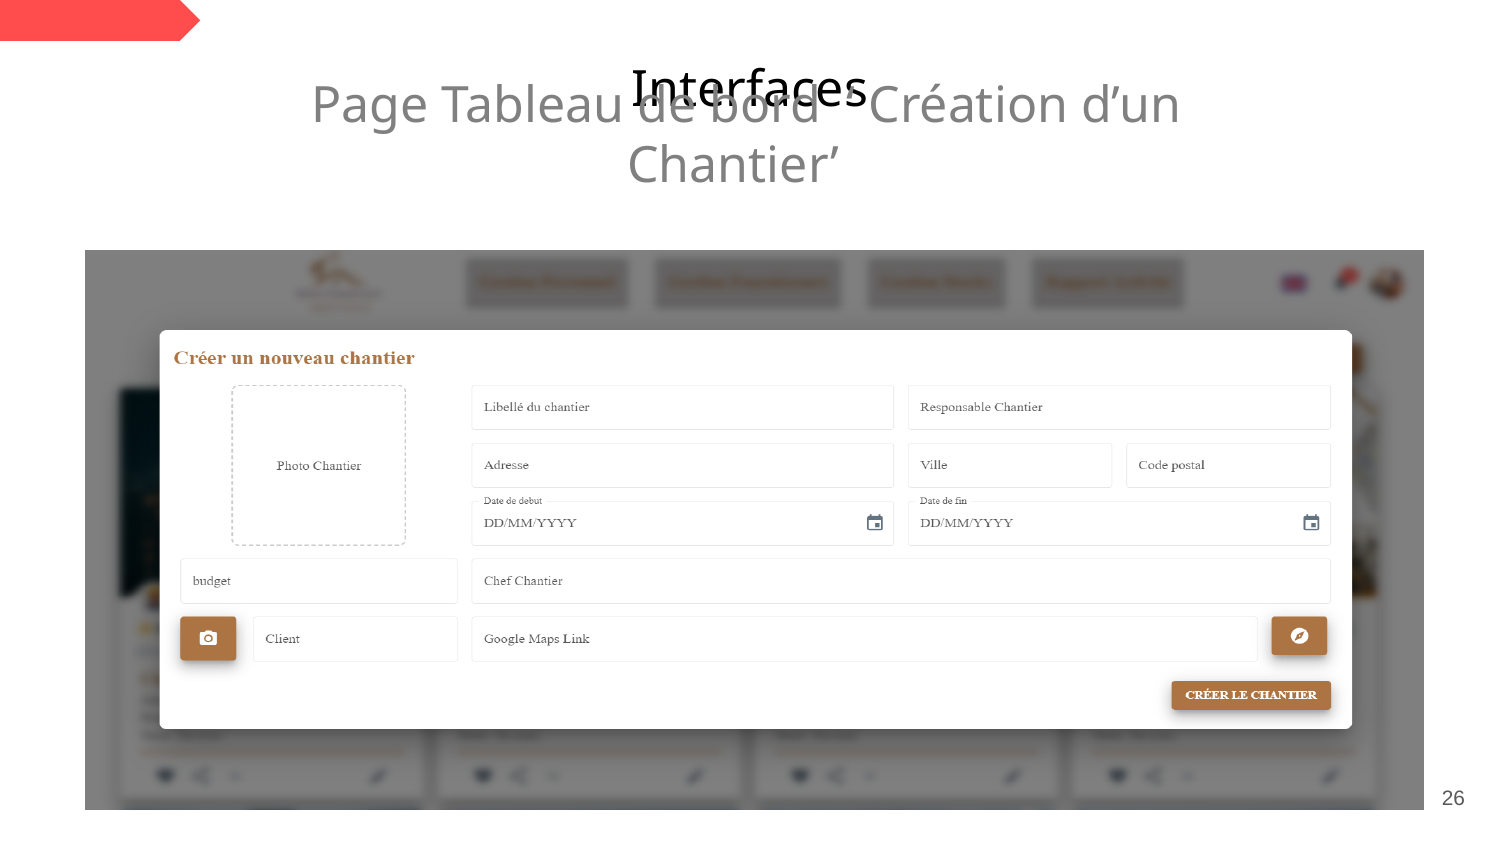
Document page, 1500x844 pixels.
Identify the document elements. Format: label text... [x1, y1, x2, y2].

picture [85, 250, 1424, 810]
title Interfaces [418, 67, 1082, 132]
slide_number 26 [1389, 764, 1480, 830]
text_box Page Tableau de bord ‘ Création d’un Chantier’ [258, 143, 1235, 208]
text_box [0, 0, 203, 43]
